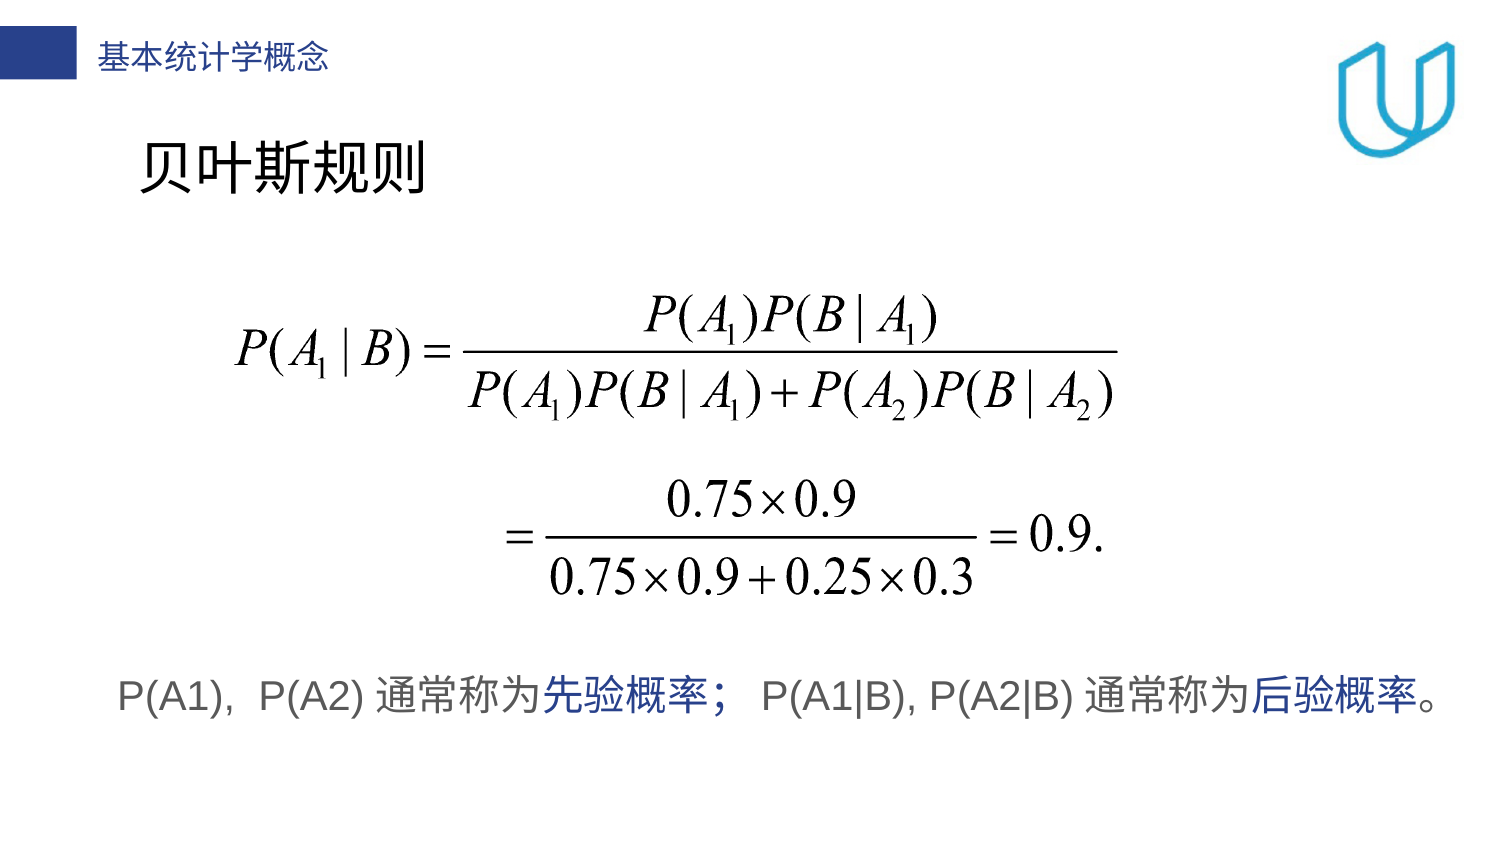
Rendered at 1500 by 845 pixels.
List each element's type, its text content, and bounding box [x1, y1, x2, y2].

text_box P(A1), P(A2)通常称为先验概率；P(A1|B), P(A2|B)通常称为后验概率。 [30, 638, 1500, 717]
picture [226, 280, 1128, 433]
picture [498, 464, 1110, 606]
text_box 基本统计学概念 [86, 30, 367, 83]
text_box 贝叶斯规则 [126, 125, 532, 208]
picture [1326, 32, 1464, 165]
text_box [83, 29, 329, 79]
